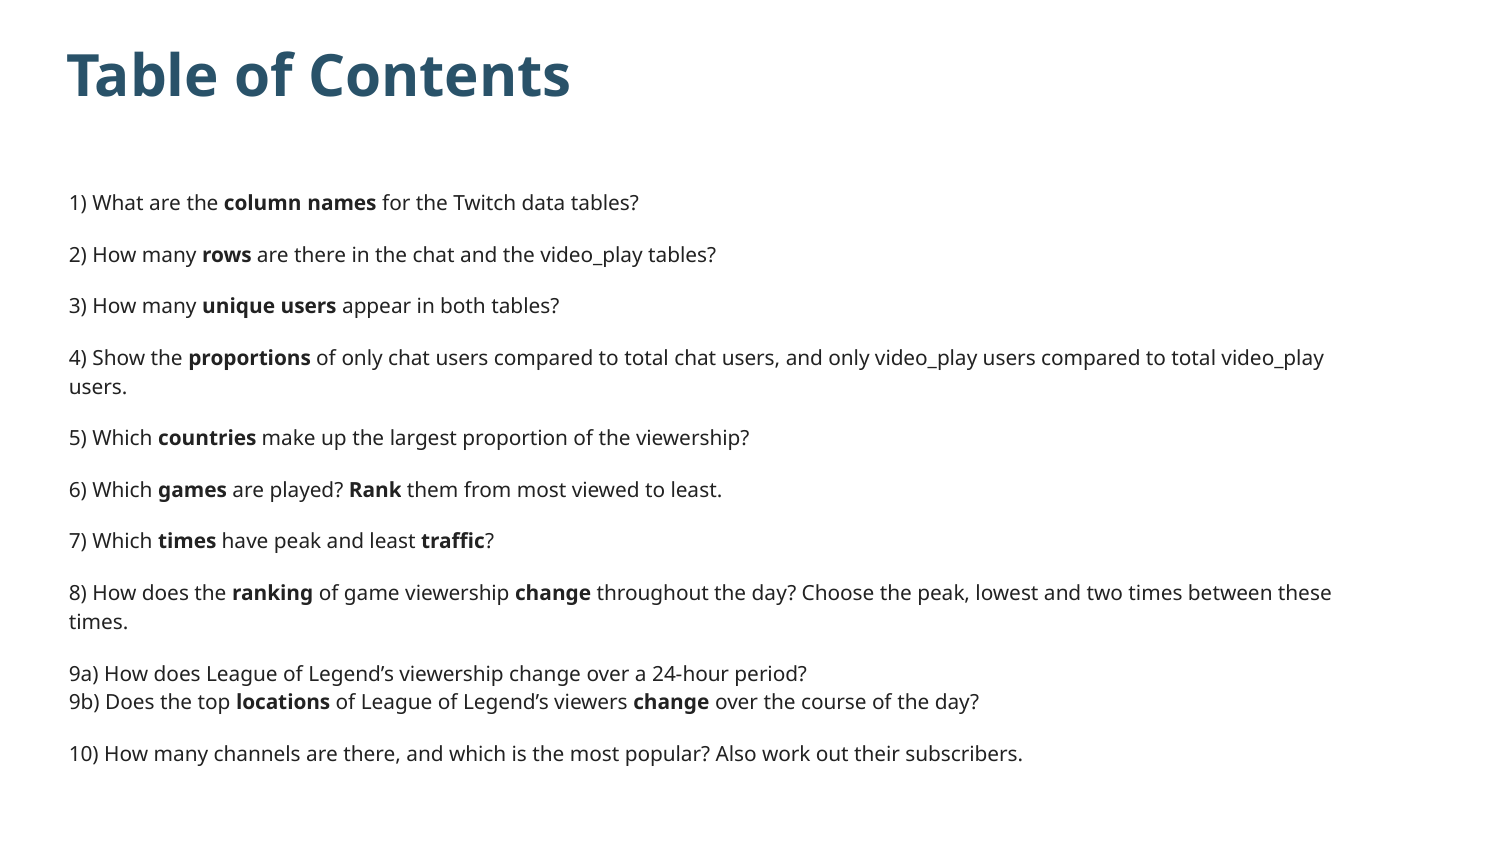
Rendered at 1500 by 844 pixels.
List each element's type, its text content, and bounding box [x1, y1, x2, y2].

text_box 1) What are the column names for the Twitch data tables? 2) How many rows are there in the chat and the video_play tables? 3) How many unique users appear in both tables? 4) Show the proportions of only chat users compared to total chat users, and only video_play users compared to total video_play users. 5) Which countries make up the largest proportion of the viewership? 6) Which games are played? Rank them from most viewed to least. 7) Which times have peak and least traffic? 8) How does the ranking of game viewership change throughout the day? Choose the peak, lowest and two times between these times. 9a) How does League of Legend’s viewership change over a 24-hour period? 9b) Does the top locations of League of Legend’s viewers change over the course of the day? 10) How many channels are there, and which is the most popular? Also work out their subscribers. [41, 130, 1364, 821]
title Table of Contents [51, 23, 1449, 117]
